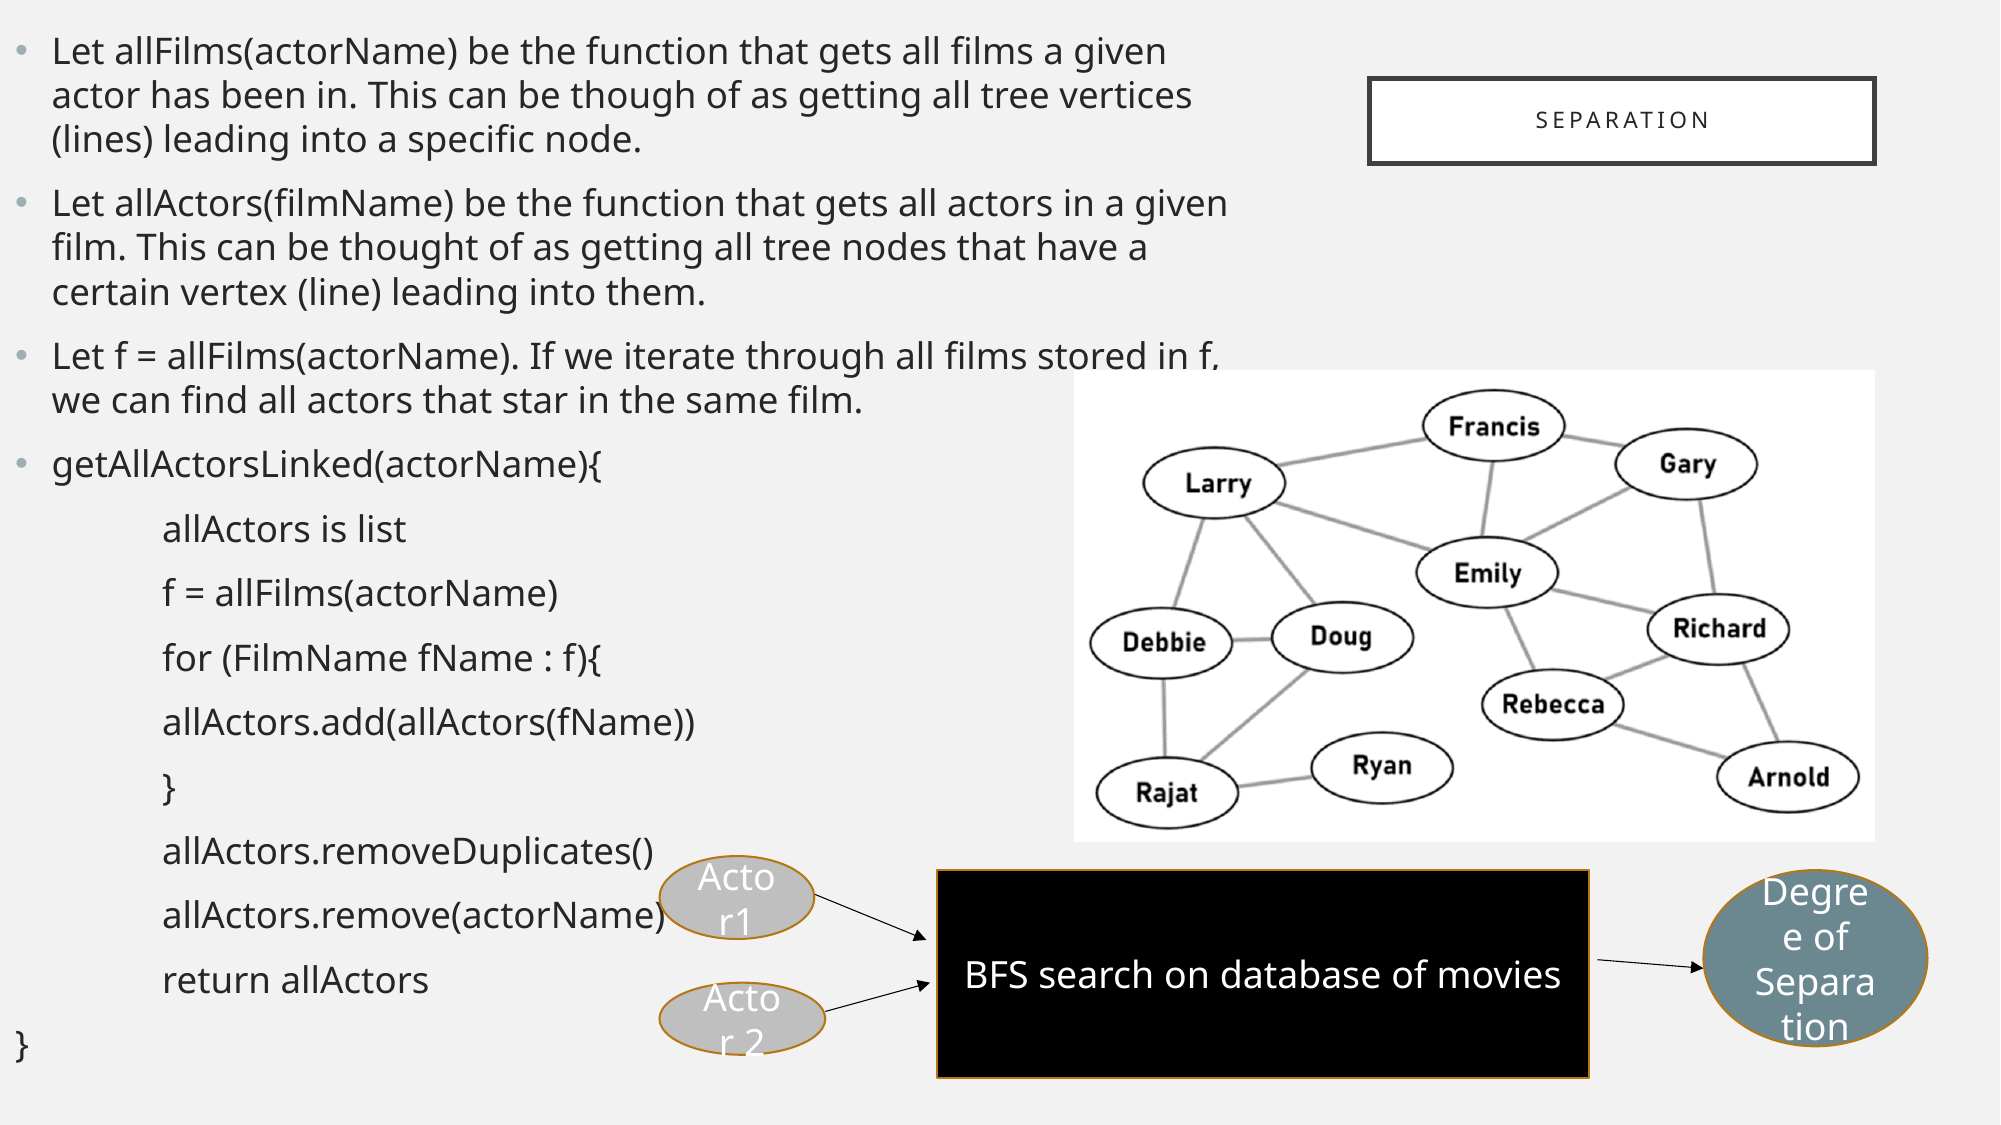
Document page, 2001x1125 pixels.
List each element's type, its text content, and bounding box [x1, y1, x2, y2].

list Let allFilms(actorName) be the function that gets all films a given actor has been in. This can be though of as getting all tree vertices (lines) leading into a specific node. Let allActors(filmName) be the function that gets all actors in a given film. This can be thought of as getting all tree nodes that have a certain vertex (line) leading into them. Let f = allFilms(actorName). If we iterate through all films stored in f, we can find all actors that star in the same film. getAllActorsLinked(actorName){ allActors is list f = allFilms(actorName) for (FilmName fName : f){ allActors.add(allActors(fName)) } allActors.removeDuplicates() allActors.remove(actorName) return allActors } [0, 20, 1268, 1078]
picture [1074, 370, 1875, 842]
title Separation [1367, 76, 1877, 166]
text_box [659, 856, 1928, 1078]
